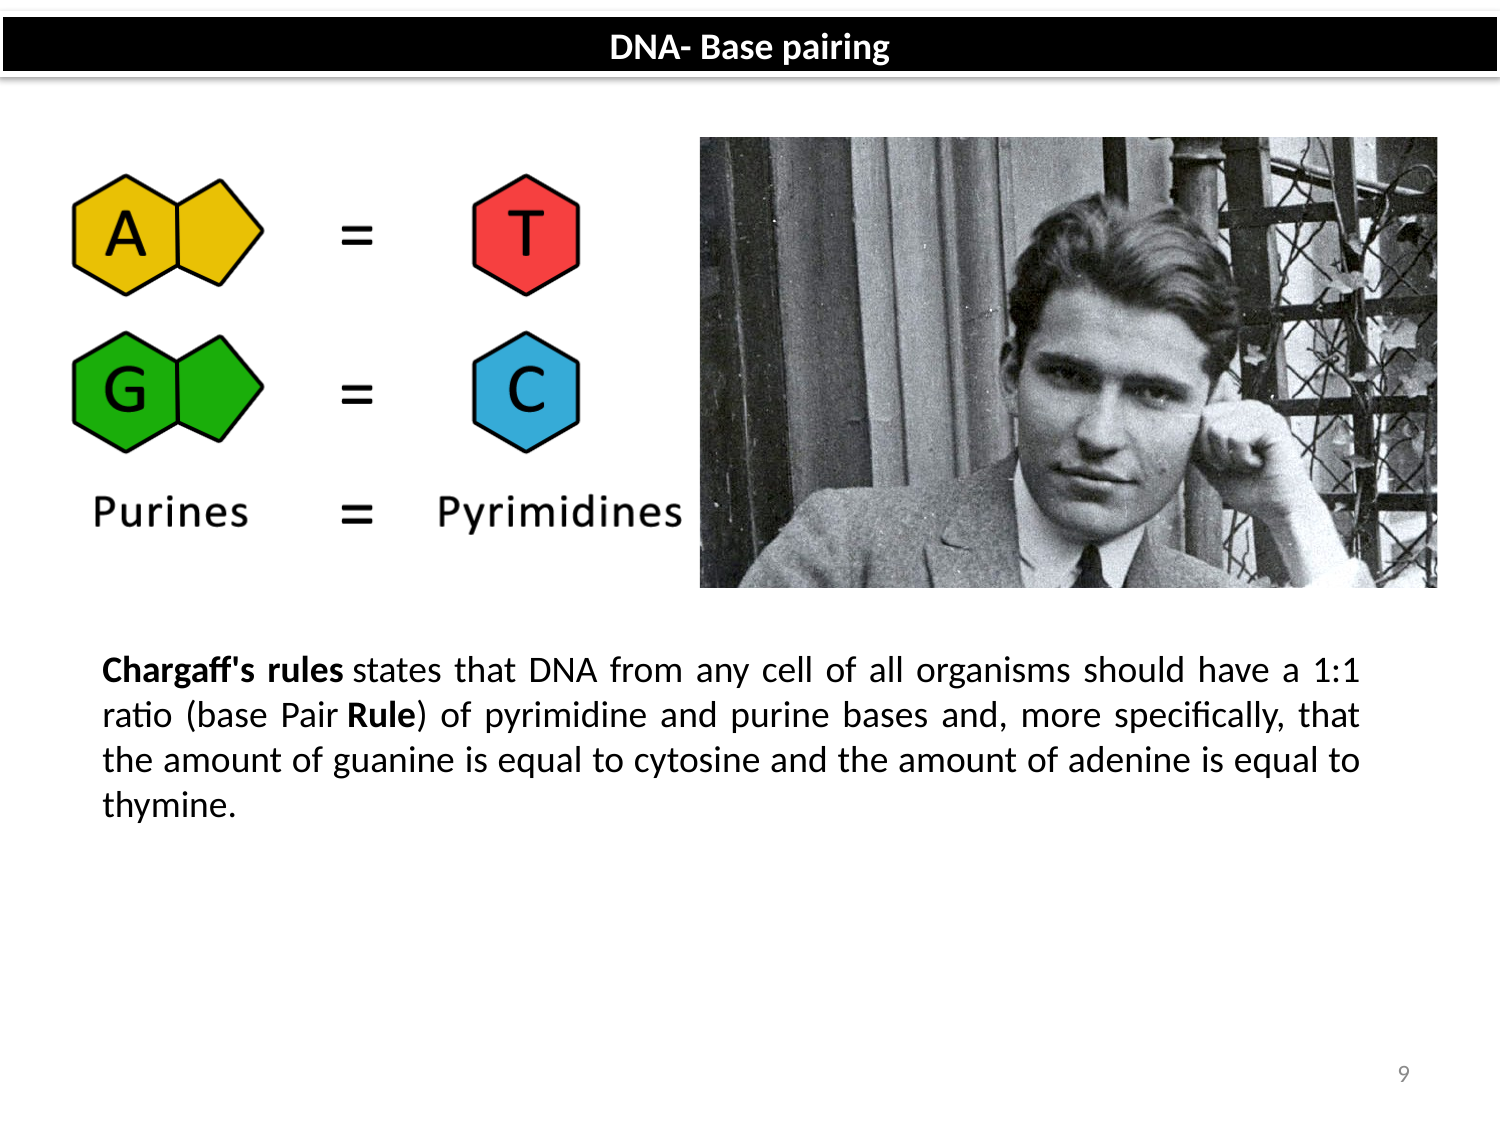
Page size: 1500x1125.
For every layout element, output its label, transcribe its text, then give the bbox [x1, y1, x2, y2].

picture [0, 124, 1438, 588]
text_box Chargaff's rules states that DNA from any cell of all organisms should have a 1:1 ratio (base Pair Rule) of pyrimidine and purine bases and, more specifically, that the amount of guanine is equal to cytosine and the amount of adenine is equal to thymine. [87, 637, 1375, 833]
slide_number 9 [1074, 1042, 1425, 1103]
text_box DNA- Base pairing [0, 11, 1500, 77]
